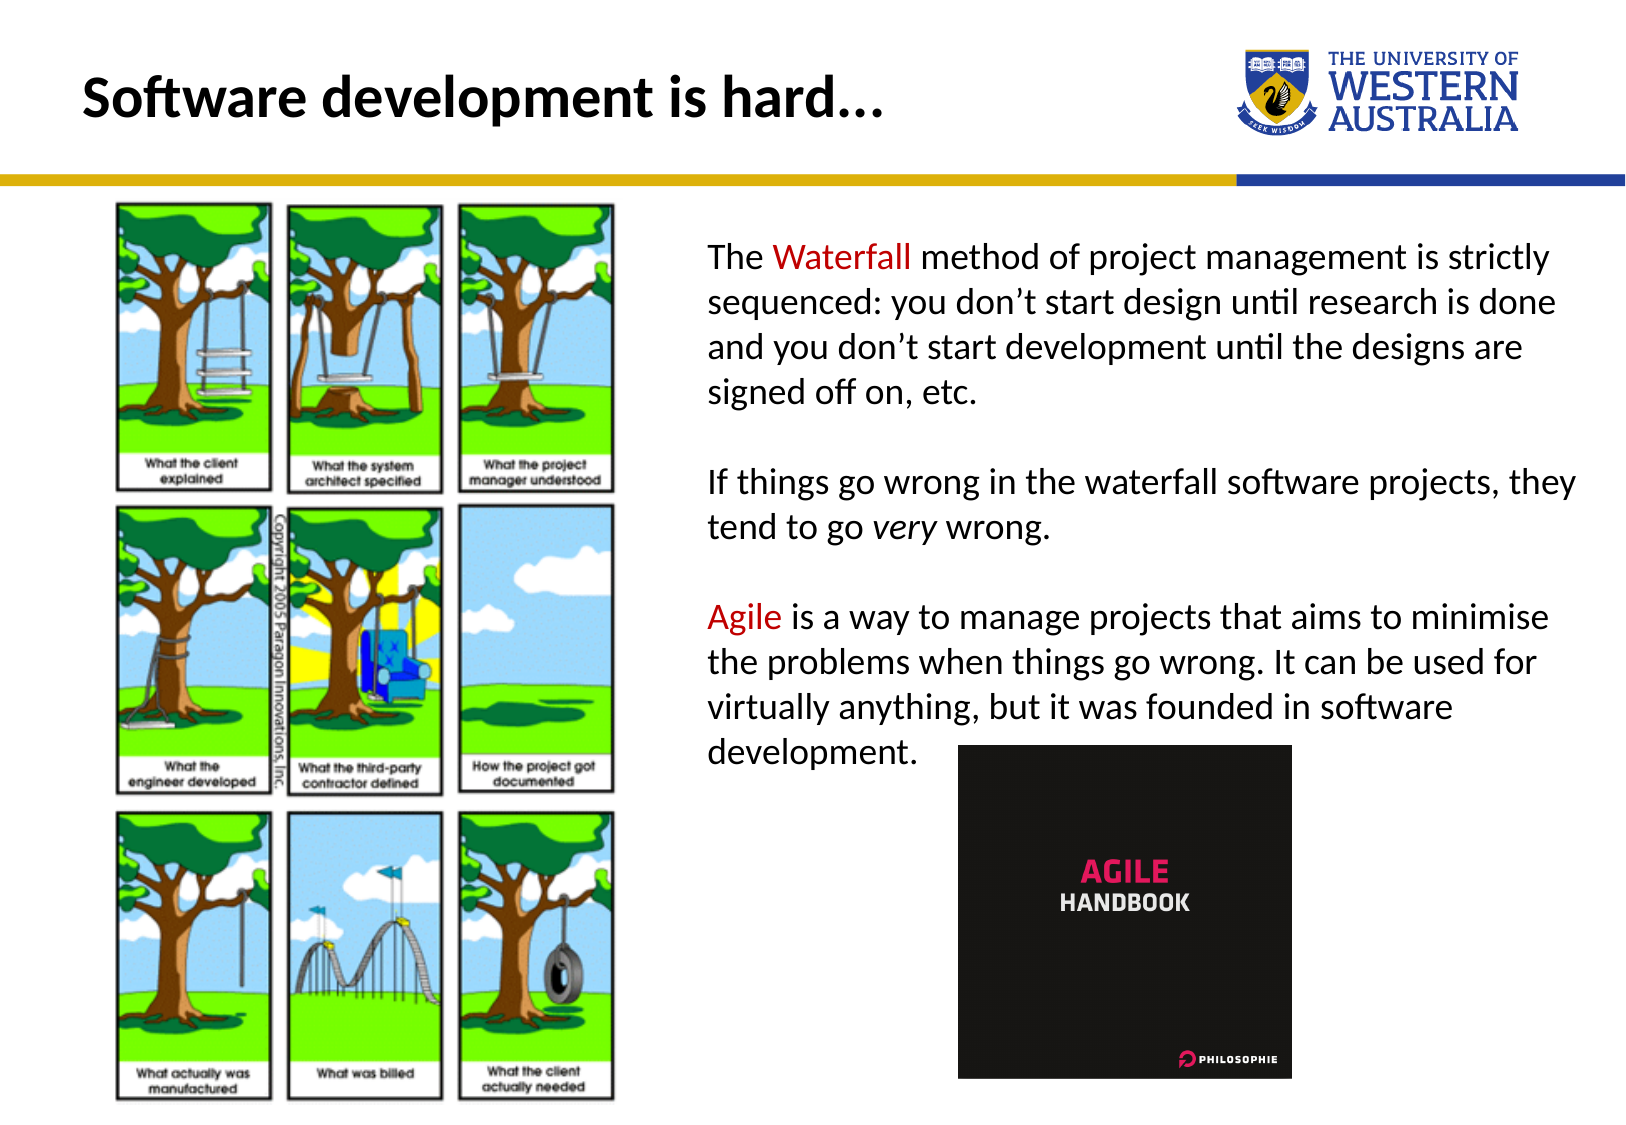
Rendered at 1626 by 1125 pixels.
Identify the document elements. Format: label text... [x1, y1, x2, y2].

text_box The Waterfall method of project management is strictly sequenced: you don’t start design until research is done and you don’t start development until the designs are signed off on, etc. If things go wrong in the waterfall software projects, they tend to go very wrong. Agile is a way to manage projects that aims to minimise the problems when things go wrong. It can be used for virtually anything, but it was founded in software development. [692, 224, 1613, 1079]
picture [0, 0, 1626, 1125]
text_box Software development is hard... [68, 49, 1226, 156]
